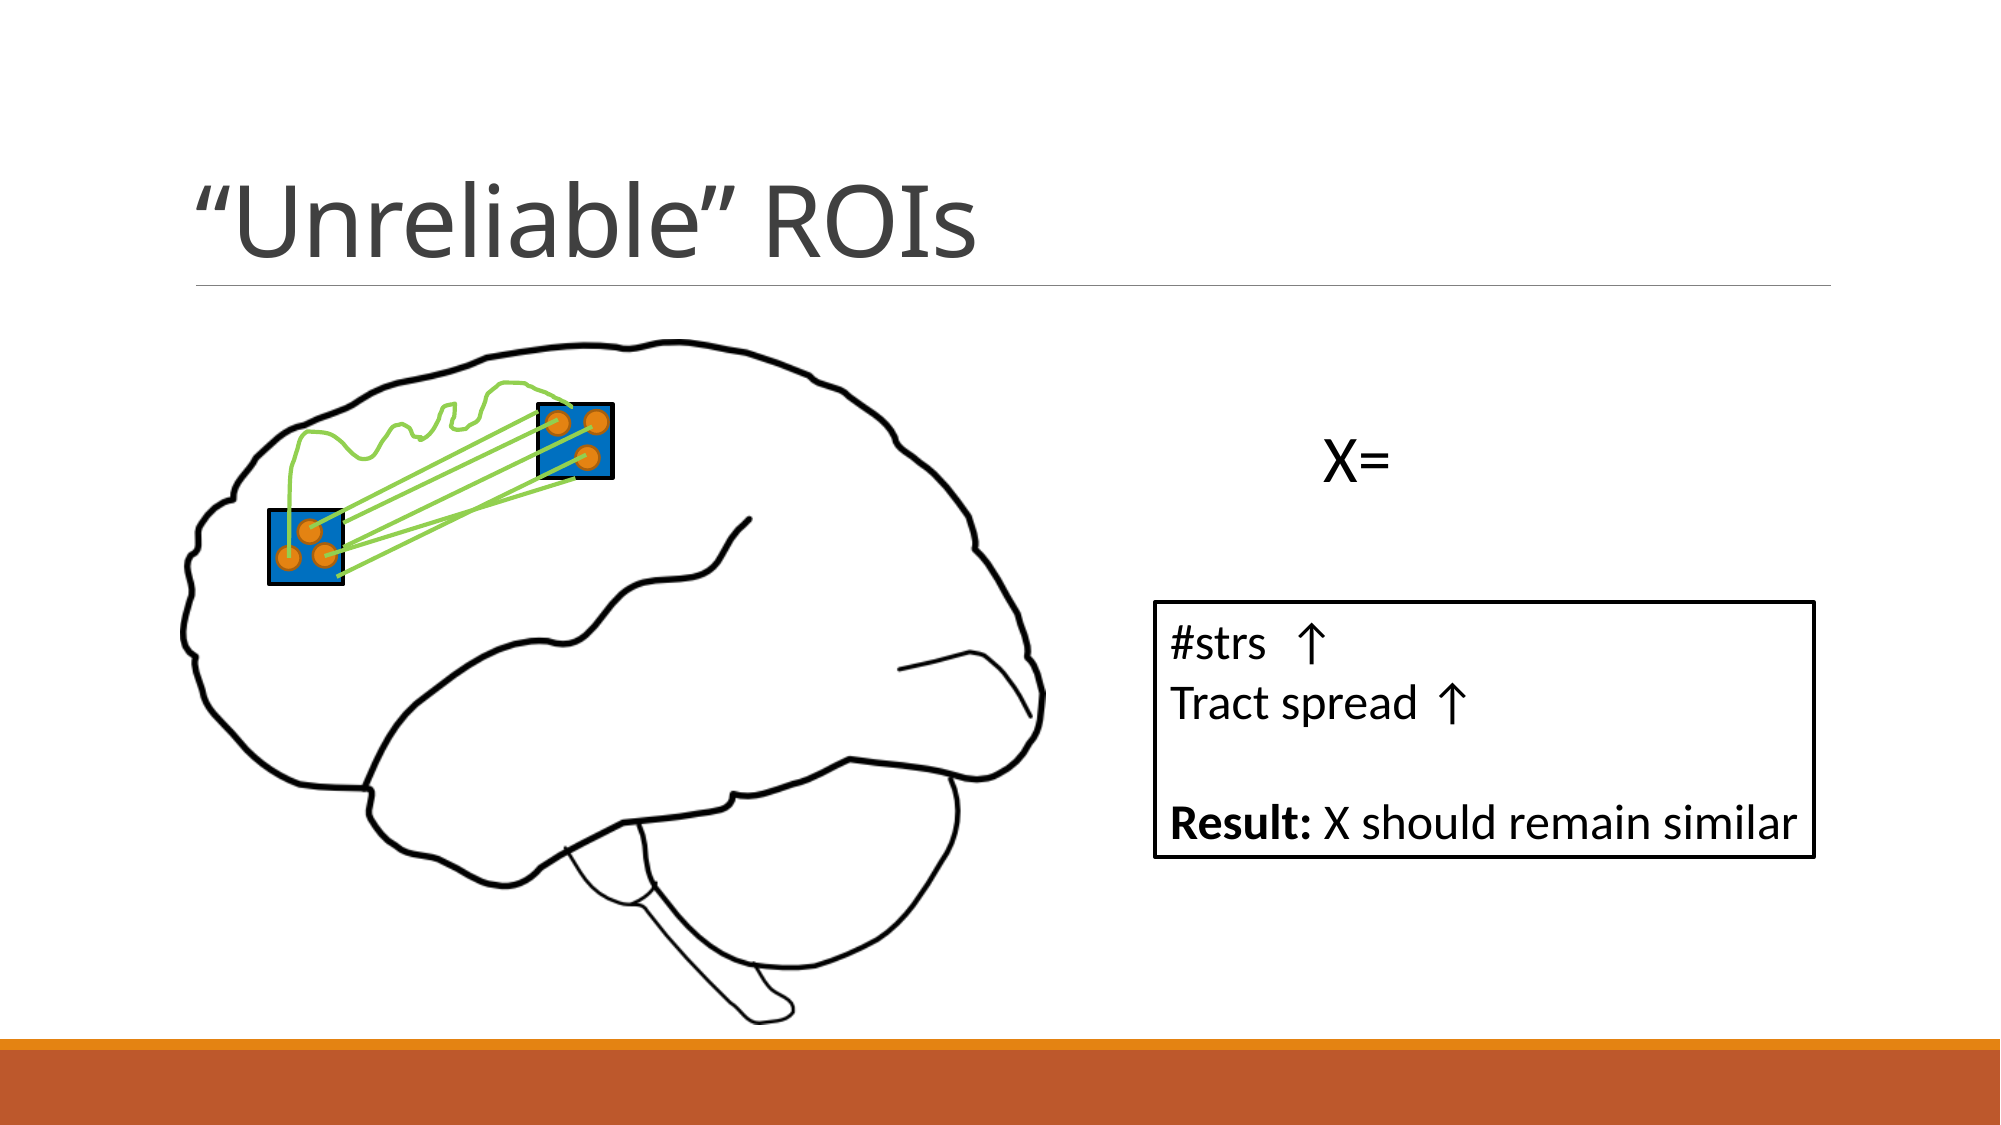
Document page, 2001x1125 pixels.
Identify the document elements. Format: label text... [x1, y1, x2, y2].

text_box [342, 418, 559, 425]
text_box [336, 454, 587, 578]
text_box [179, 338, 1046, 1025]
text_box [309, 410, 539, 529]
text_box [342, 426, 593, 548]
title “Unreliable” ROIs [180, 47, 1830, 285]
text_box #strs ↑ Tract spread ↑ Result: X should remain similar [1155, 602, 1814, 857]
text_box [324, 477, 333, 557]
